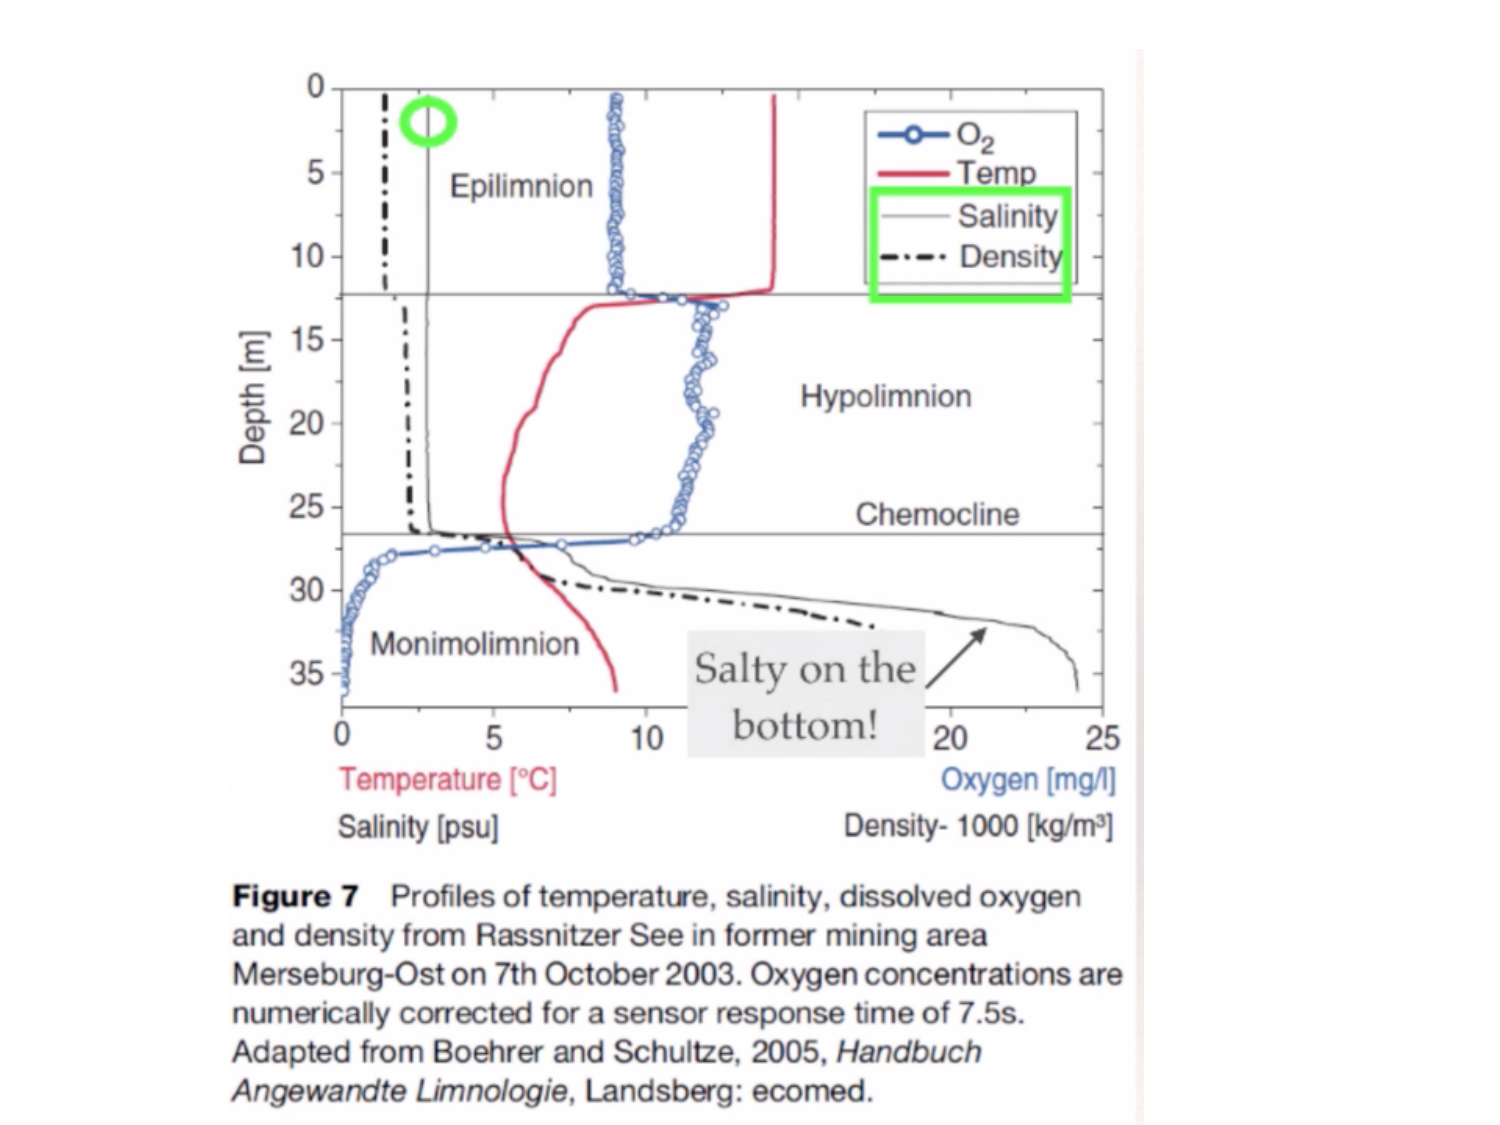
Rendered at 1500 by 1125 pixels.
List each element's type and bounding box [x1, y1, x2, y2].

picture [228, 49, 1144, 1125]
